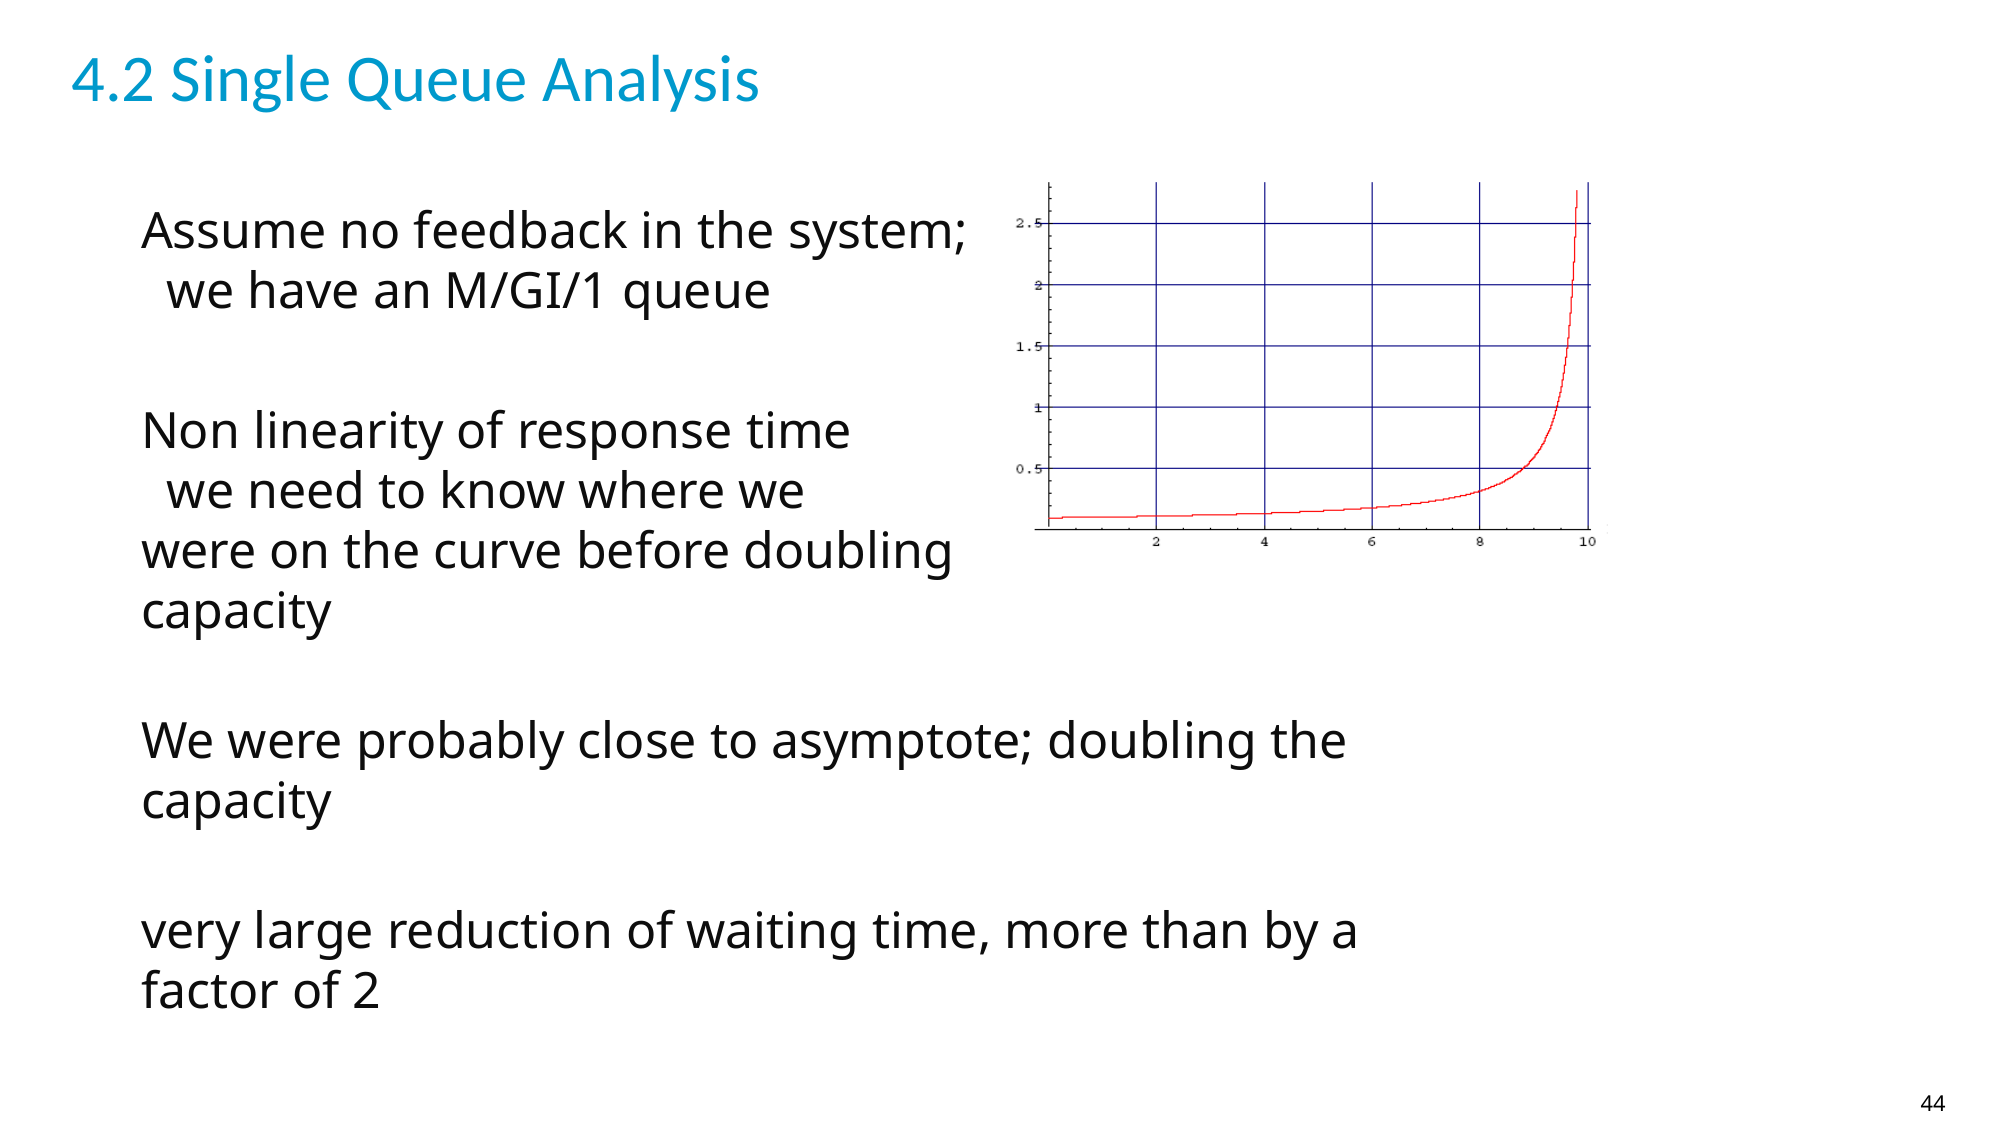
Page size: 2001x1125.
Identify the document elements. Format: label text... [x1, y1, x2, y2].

footer 44 [1866, 1082, 2000, 1125]
picture [1011, 172, 1608, 554]
title 4.2 Single Queue Analysis [56, 0, 1872, 150]
